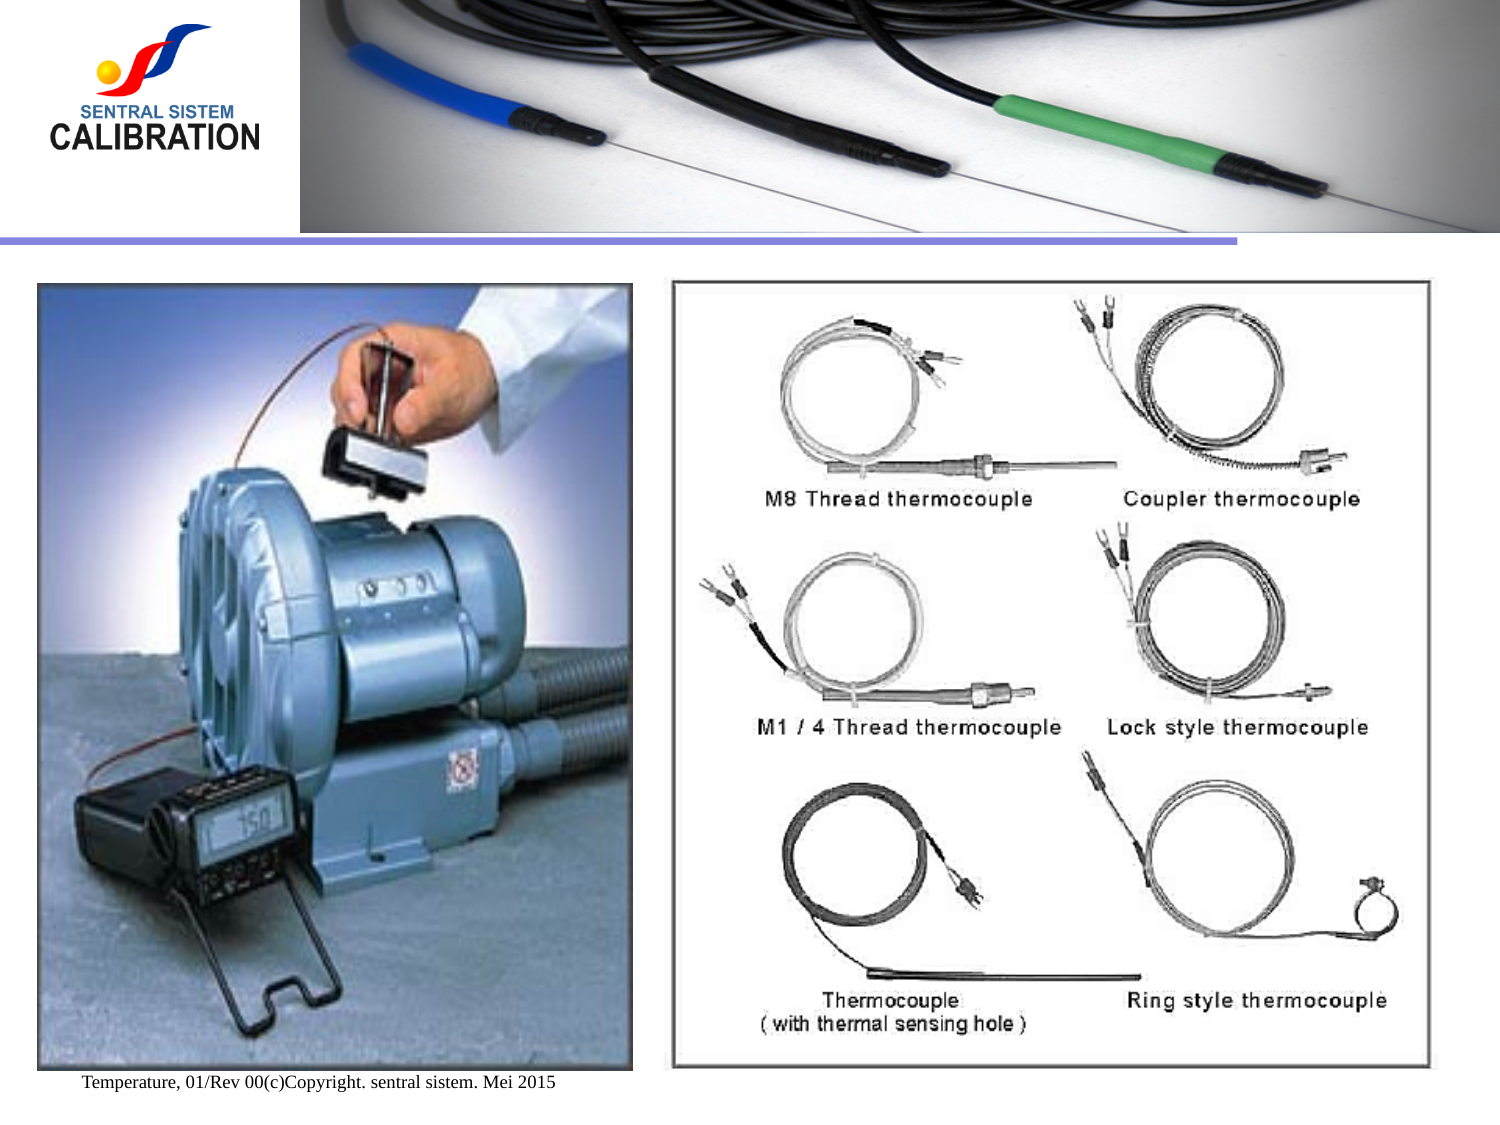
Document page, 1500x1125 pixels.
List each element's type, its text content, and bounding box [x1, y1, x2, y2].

picture [299, 0, 1500, 233]
picture [662, 276, 1438, 1076]
picture [37, 283, 634, 1072]
picture [49, 24, 259, 151]
text_box [0, 235, 1240, 247]
footer Temperature, 01/Rev 00(c)Copyright. sentral sistem. Mei 2015 [37, 1079, 601, 1125]
